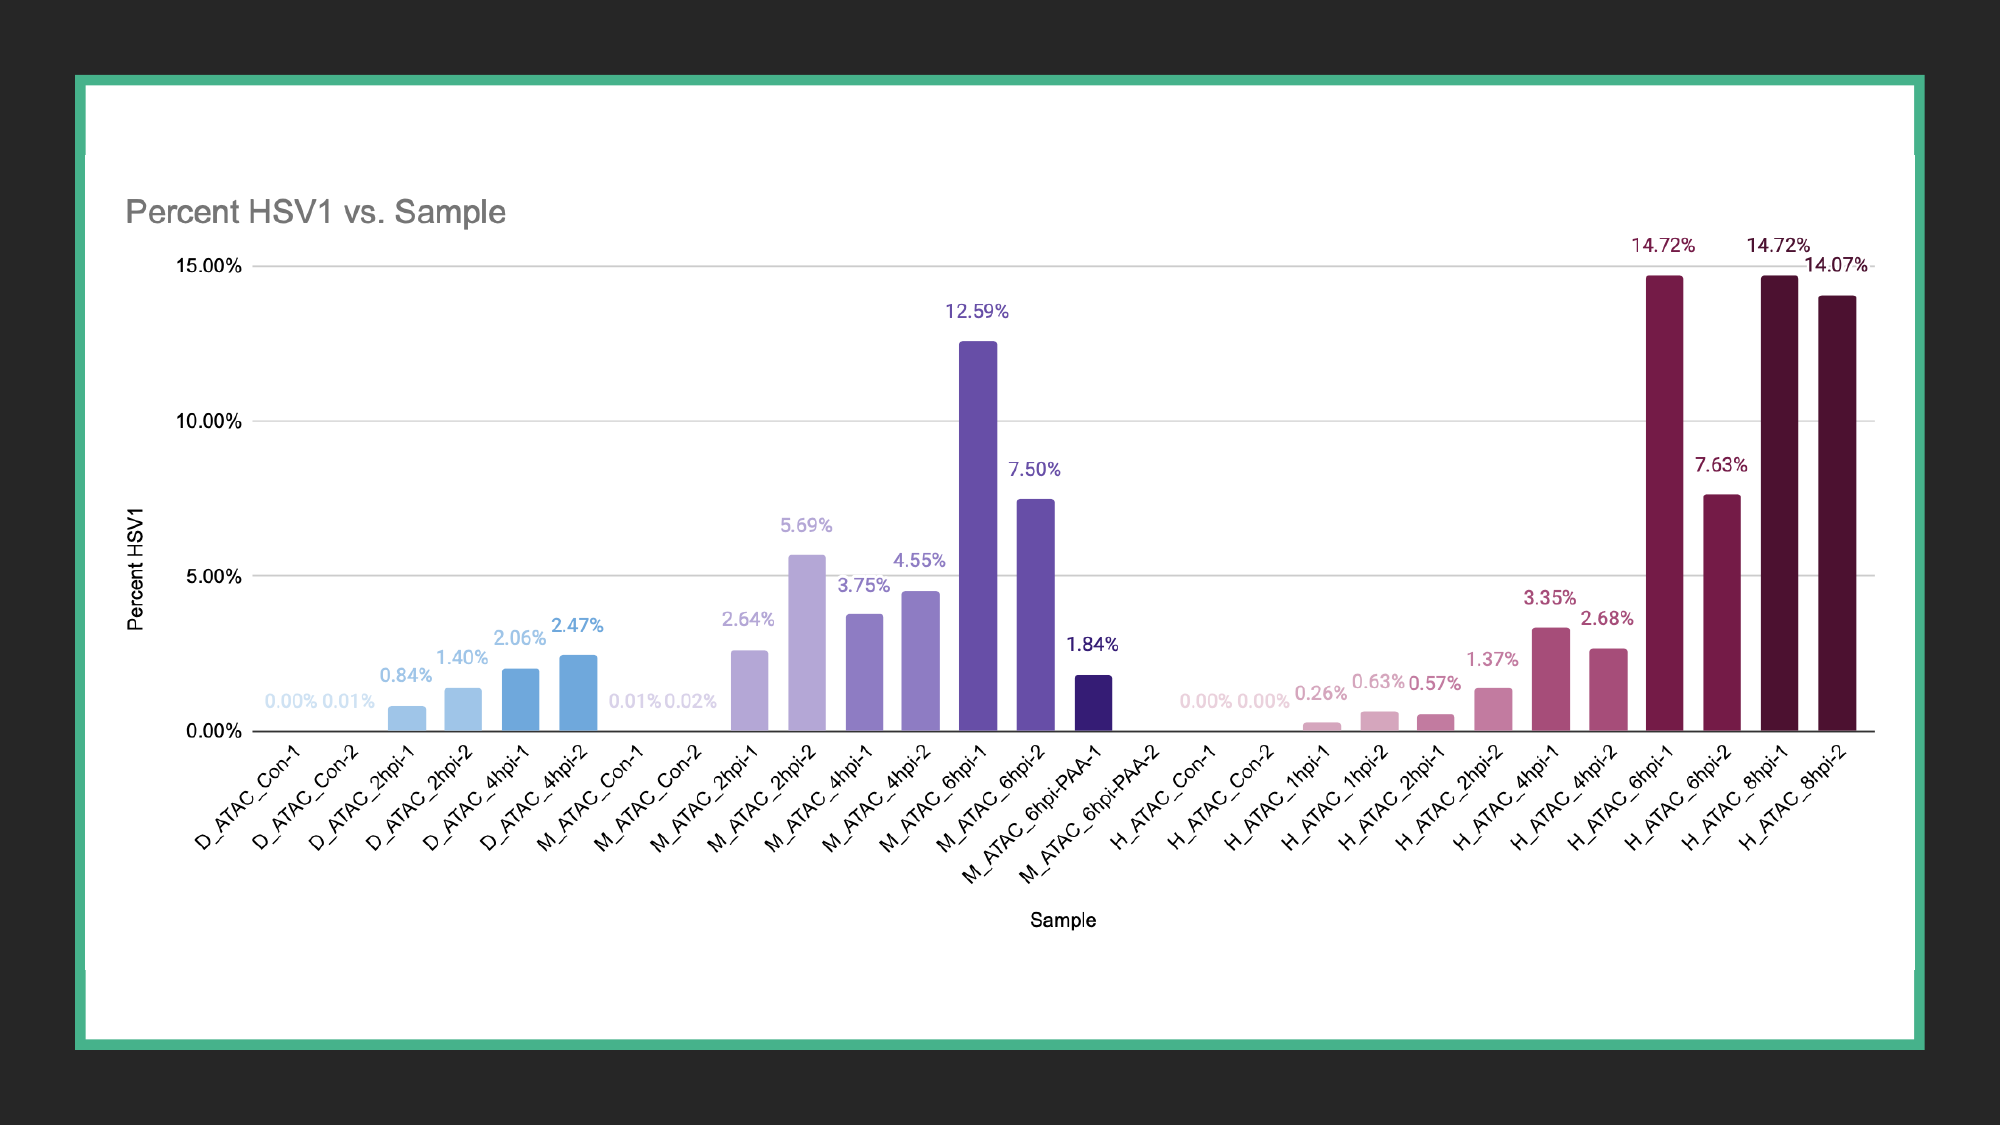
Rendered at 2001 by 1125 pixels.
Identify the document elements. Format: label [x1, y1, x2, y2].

text_box [74, 74, 1926, 1051]
text_box [84, 976, 1916, 1041]
text_box [84, 84, 1916, 160]
picture [85, 155, 1915, 970]
text_box [0, 0, 2000, 1125]
